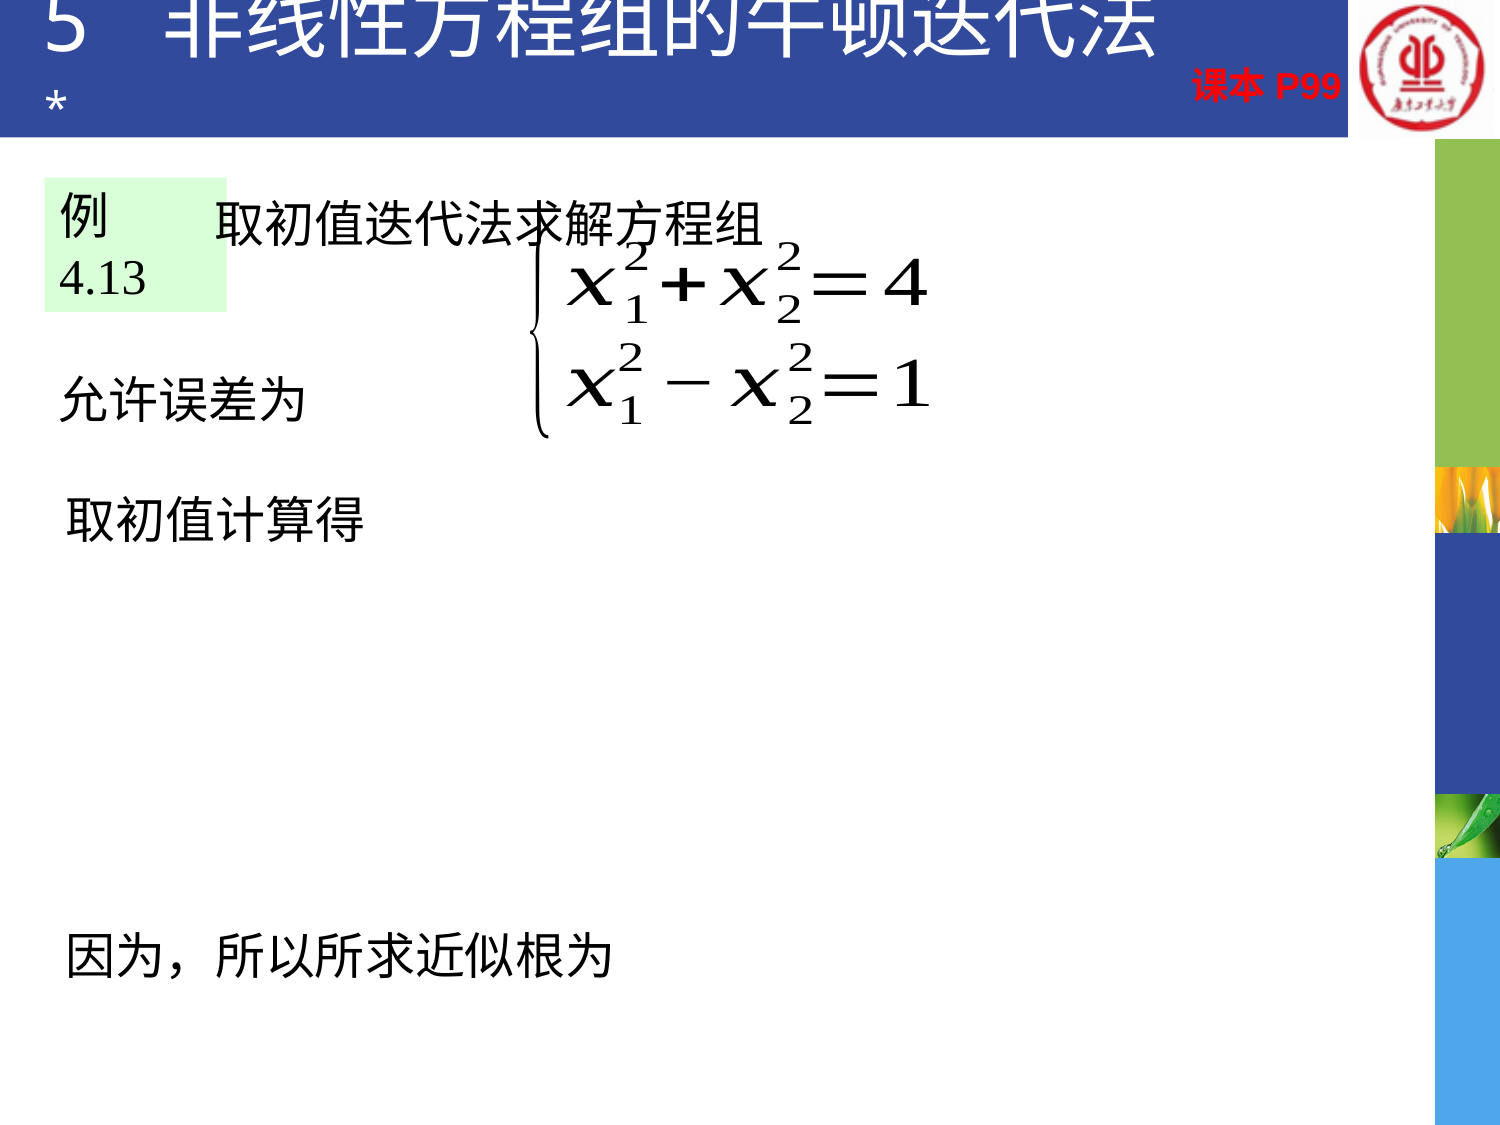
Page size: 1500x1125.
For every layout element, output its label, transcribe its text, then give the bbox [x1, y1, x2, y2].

picture [1435, 794, 1500, 858]
title 5 非线性方程组的牛顿迭代法* [26, 28, 1190, 109]
text_box 例 4.13 [44, 177, 227, 313]
picture [1358, 0, 1495, 138]
text_box 课本P99 [1176, 54, 1357, 115]
picture [1435, 467, 1500, 533]
